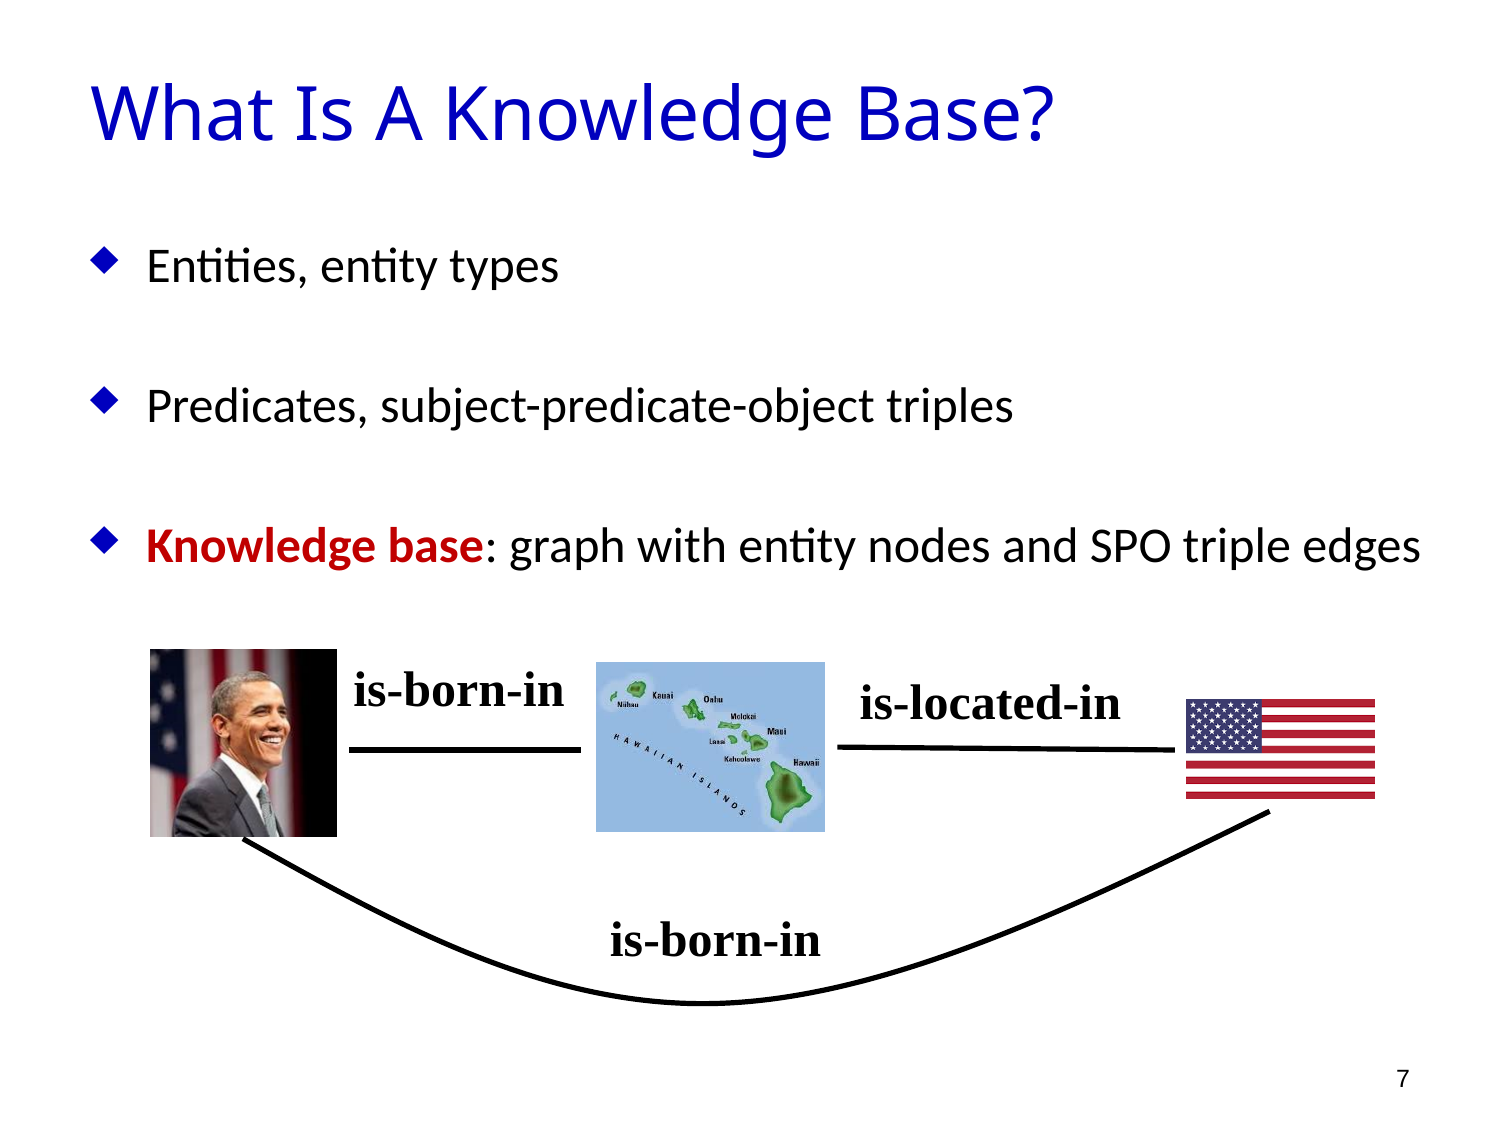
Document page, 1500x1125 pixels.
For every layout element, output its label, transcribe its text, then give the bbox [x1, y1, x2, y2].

slide_number 7 [1074, 1025, 1425, 1100]
picture [595, 662, 826, 832]
text_box is-born-in [595, 899, 837, 974]
list Entities, entity types Predicates, subject-predicate-object triples Knowledge base: graph with entity nodes and SPO triple edges [74, 224, 1500, 963]
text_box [837, 746, 1176, 751]
text_box is-located-in [844, 662, 1137, 738]
table_header Harry Potter [836, 750, 1175, 757]
picture [149, 649, 338, 838]
picture [1186, 699, 1376, 800]
title What Is A Knowledge Base? [74, 45, 1500, 176]
text_box is-born-in [338, 649, 580, 724]
text_box [254, 811, 1270, 1004]
